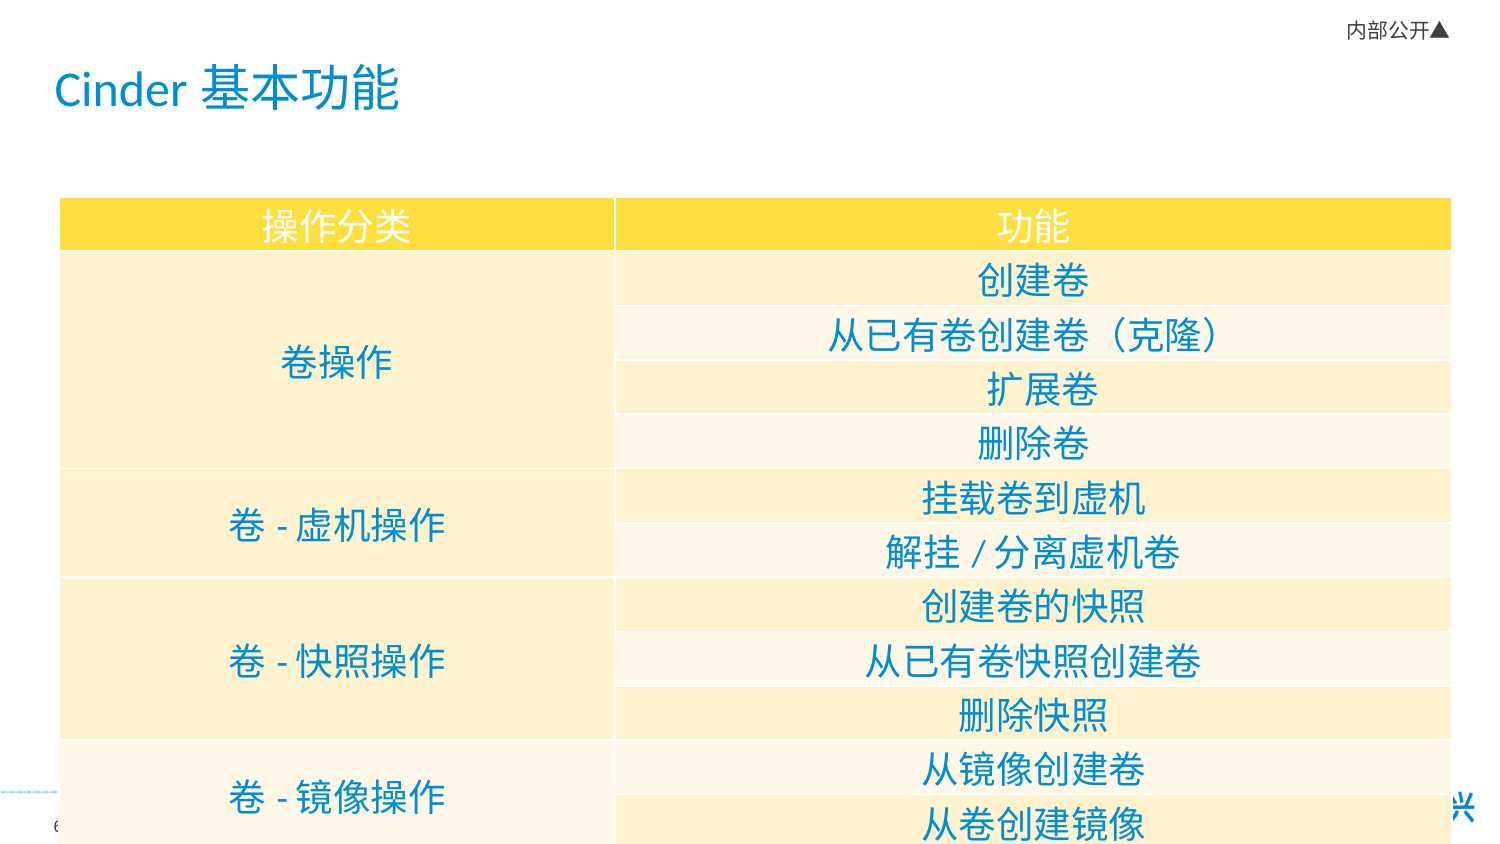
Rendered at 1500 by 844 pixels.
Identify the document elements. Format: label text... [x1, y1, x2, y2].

table_cell 从卷创建镜像 [616, 795, 1451, 844]
table_cell 挂载卷到虚机 [616, 469, 1451, 522]
table_header 操作分类 [60, 198, 614, 250]
table_cell 创建卷的快照 [616, 578, 1451, 631]
table_cell 删除快照 [616, 687, 1451, 739]
table_cell 卷-虚机操作 [60, 469, 614, 576]
picture [0, 0, 1500, 844]
table_cell 从镜像创建卷 [616, 741, 1451, 794]
table_cell 从已有卷快照创建卷 [616, 632, 1451, 685]
table_cell 卷操作 [60, 252, 614, 468]
table_cell 扩展卷 [616, 361, 1451, 413]
table_header 功能 [616, 198, 1451, 250]
table_cell 删除卷 [616, 415, 1451, 468]
table_cell 卷-快照操作 [60, 578, 614, 739]
table_cell 从已有卷创建卷（克隆） [616, 306, 1451, 359]
table_cell 卷-镜像操作 [60, 741, 614, 844]
table_cell 解挂/分离虚机卷 [616, 524, 1451, 576]
table_cell 创建卷 [616, 252, 1451, 305]
title Cinder基本功能 [54, 55, 1453, 175]
